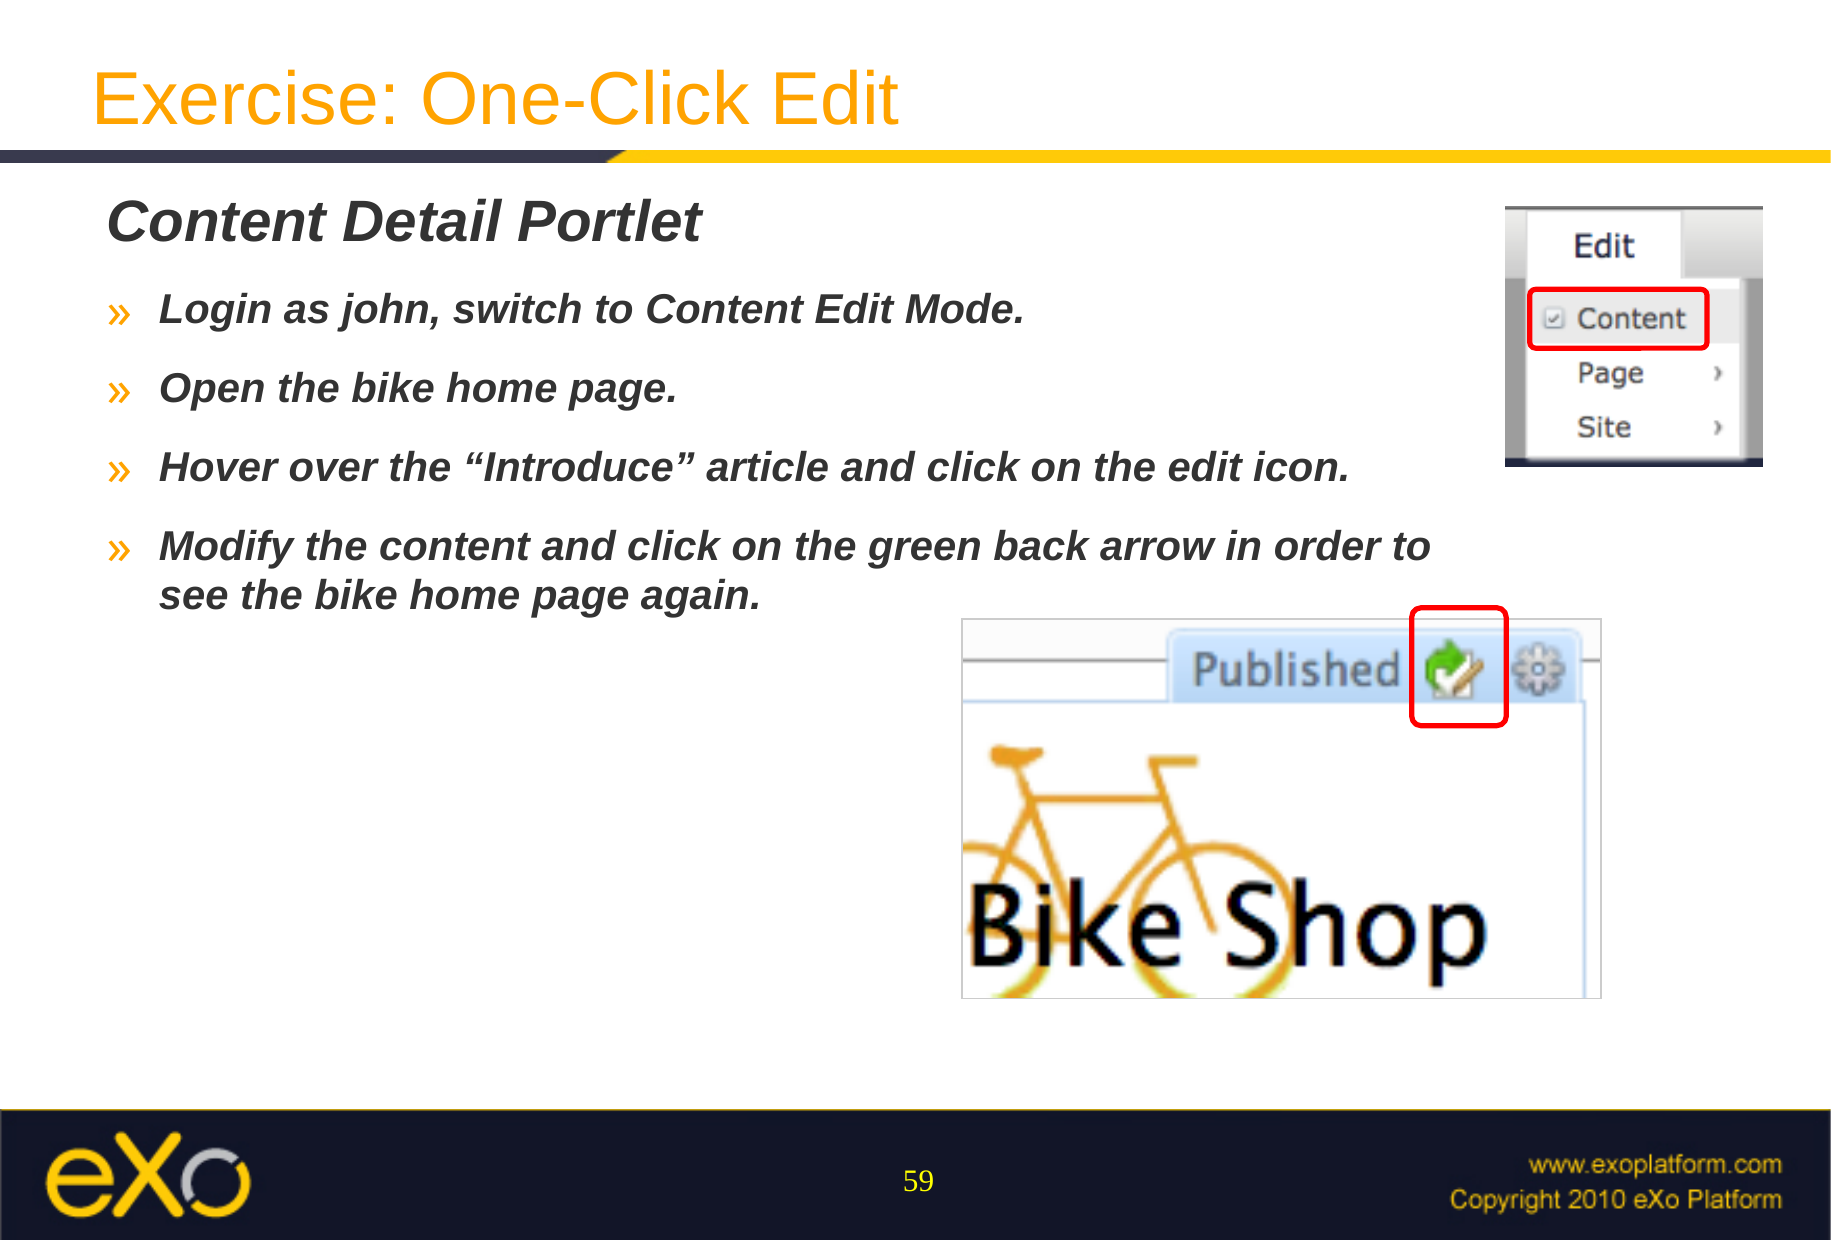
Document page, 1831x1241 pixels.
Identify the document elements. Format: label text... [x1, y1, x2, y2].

text_box Exercise: One-Click Edit [91, 49, 1739, 151]
picture [1505, 206, 1763, 468]
text_box [1411, 607, 1507, 617]
picture [962, 619, 1601, 999]
picture [0, 1109, 1831, 1240]
picture [0, 150, 1831, 163]
text_box Content Detail Portlet Login as john, switch to Content Edit Mode. Open the bike home page. Hover over the “Introduce” article and click on the edit icon. Modify the content and click on the green back arrow in order to see the bike home page again. [71, 186, 1767, 1077]
